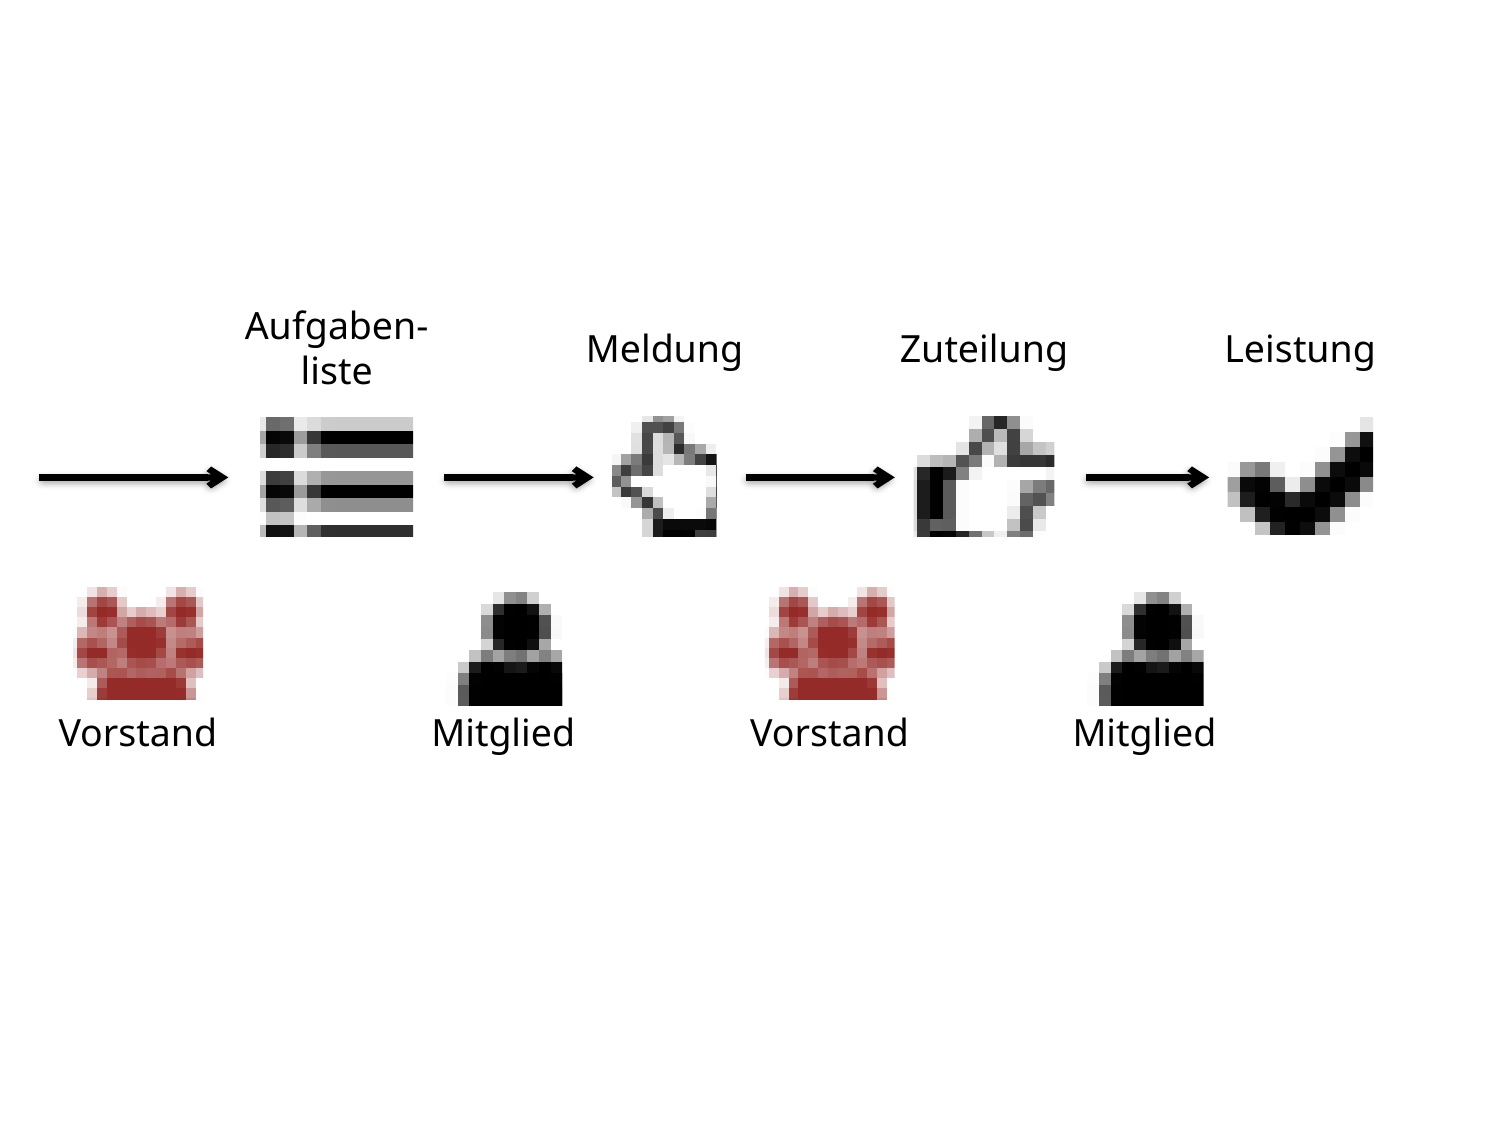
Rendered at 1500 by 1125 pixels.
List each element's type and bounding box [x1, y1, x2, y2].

text_box [413, 586, 594, 763]
text_box [730, 580, 930, 763]
text_box [569, 317, 760, 538]
text_box [38, 580, 238, 763]
text_box [228, 294, 446, 538]
text_box [883, 317, 1085, 538]
text_box [1208, 317, 1392, 535]
text_box [1054, 586, 1236, 763]
